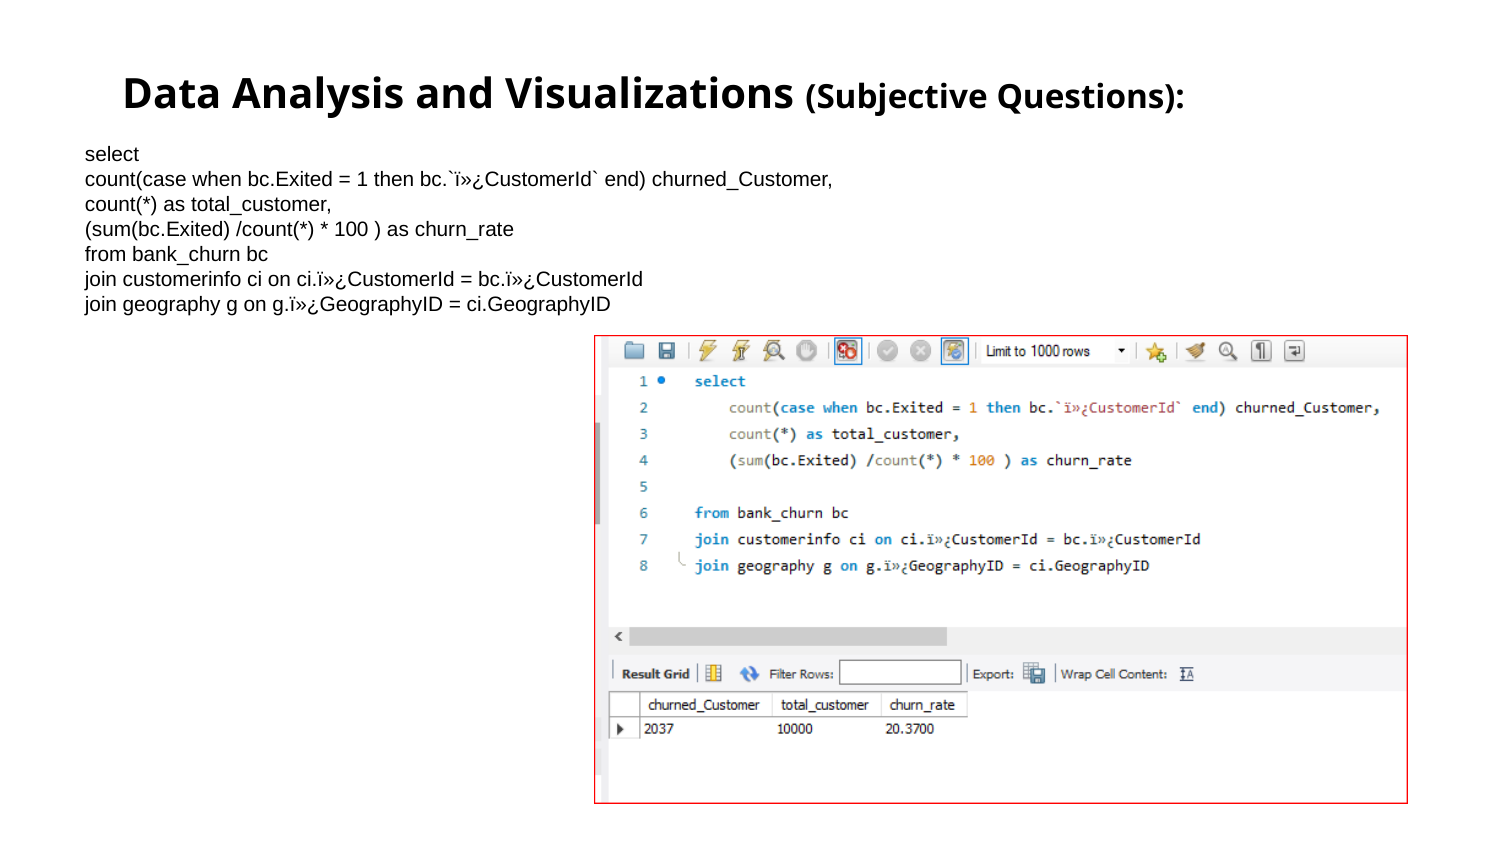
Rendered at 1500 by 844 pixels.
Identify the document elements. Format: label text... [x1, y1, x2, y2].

text_box Data Analysis and Visualizations (Subjective Questions): [107, 44, 1225, 125]
text_box select count(case when bc.Exited = 1 then bc.`ï»¿CustomerId` end) churned_Customer, count(*) as total_customer, (sum(bc.Exited) /count(*) * 100 ) as churn_rate from bank_churn bc join customerinfo ci on ci.ï»¿CustomerId = bc.ï»¿CustomerId join geography g on g.ï»¿GeographyID = ci.GeographyID [70, 125, 1435, 806]
picture [593, 335, 1408, 804]
